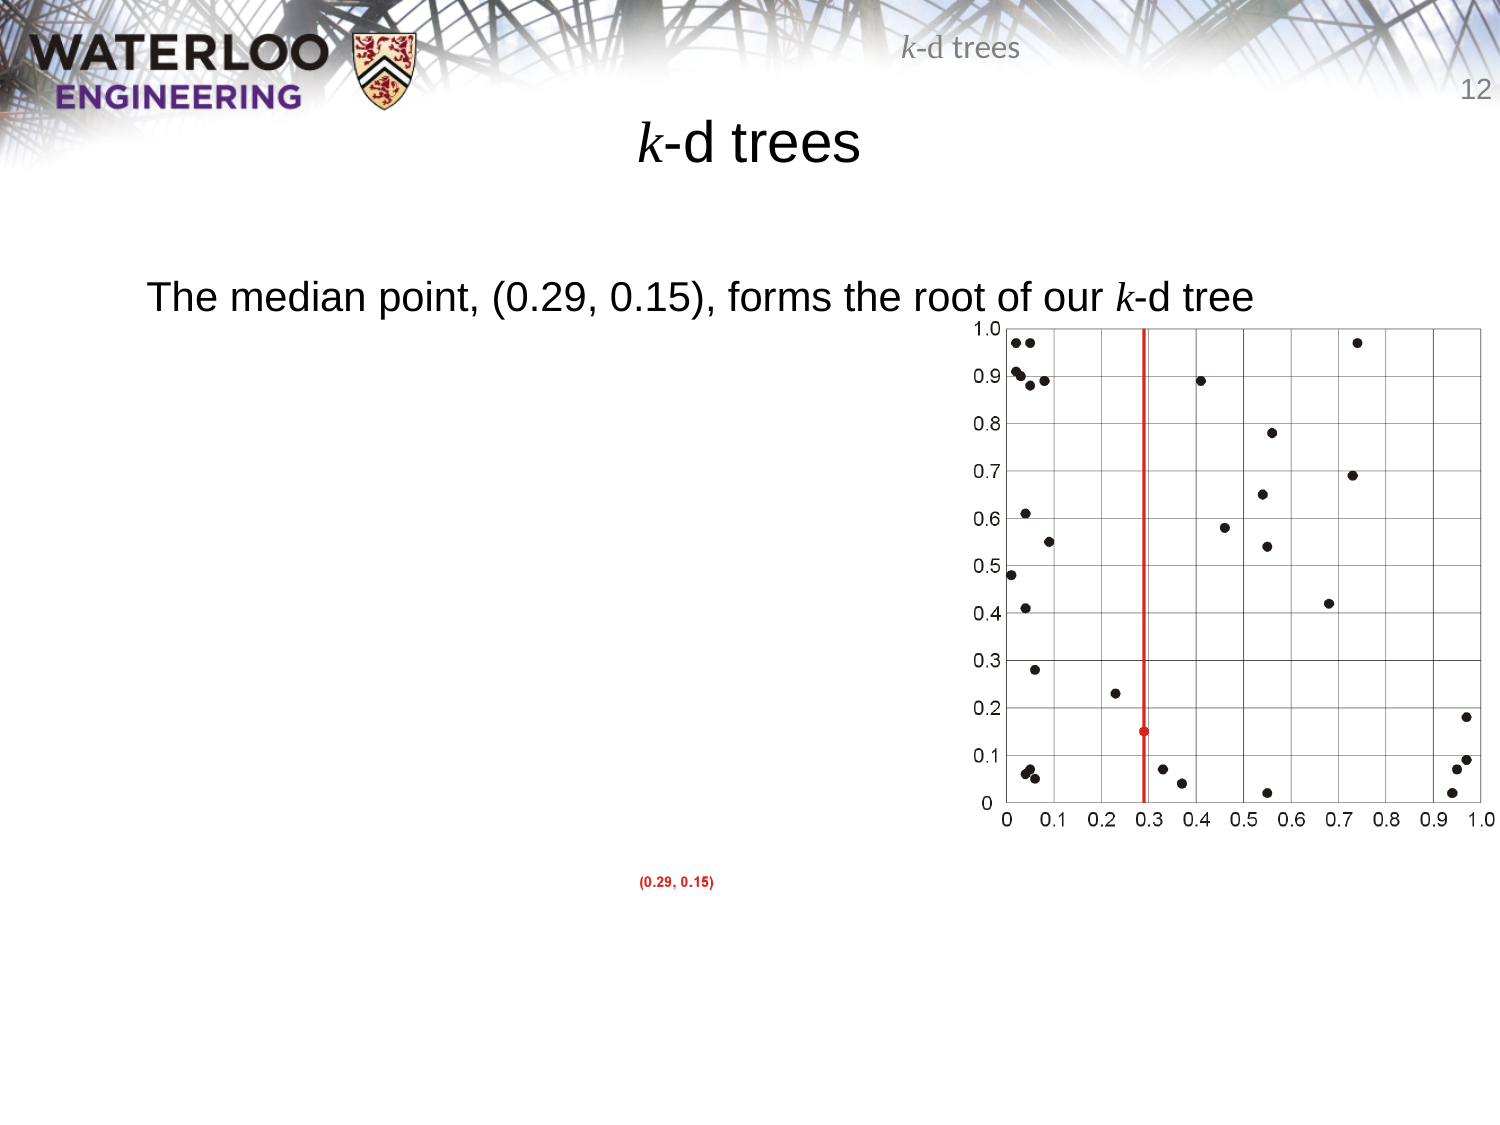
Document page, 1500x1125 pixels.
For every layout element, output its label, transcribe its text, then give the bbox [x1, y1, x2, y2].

picture [0, 0, 1500, 1125]
list The median point, (0.29, 0.15), forms the root of our k-d tree [74, 262, 1426, 1006]
title k-d trees [74, 44, 1426, 233]
